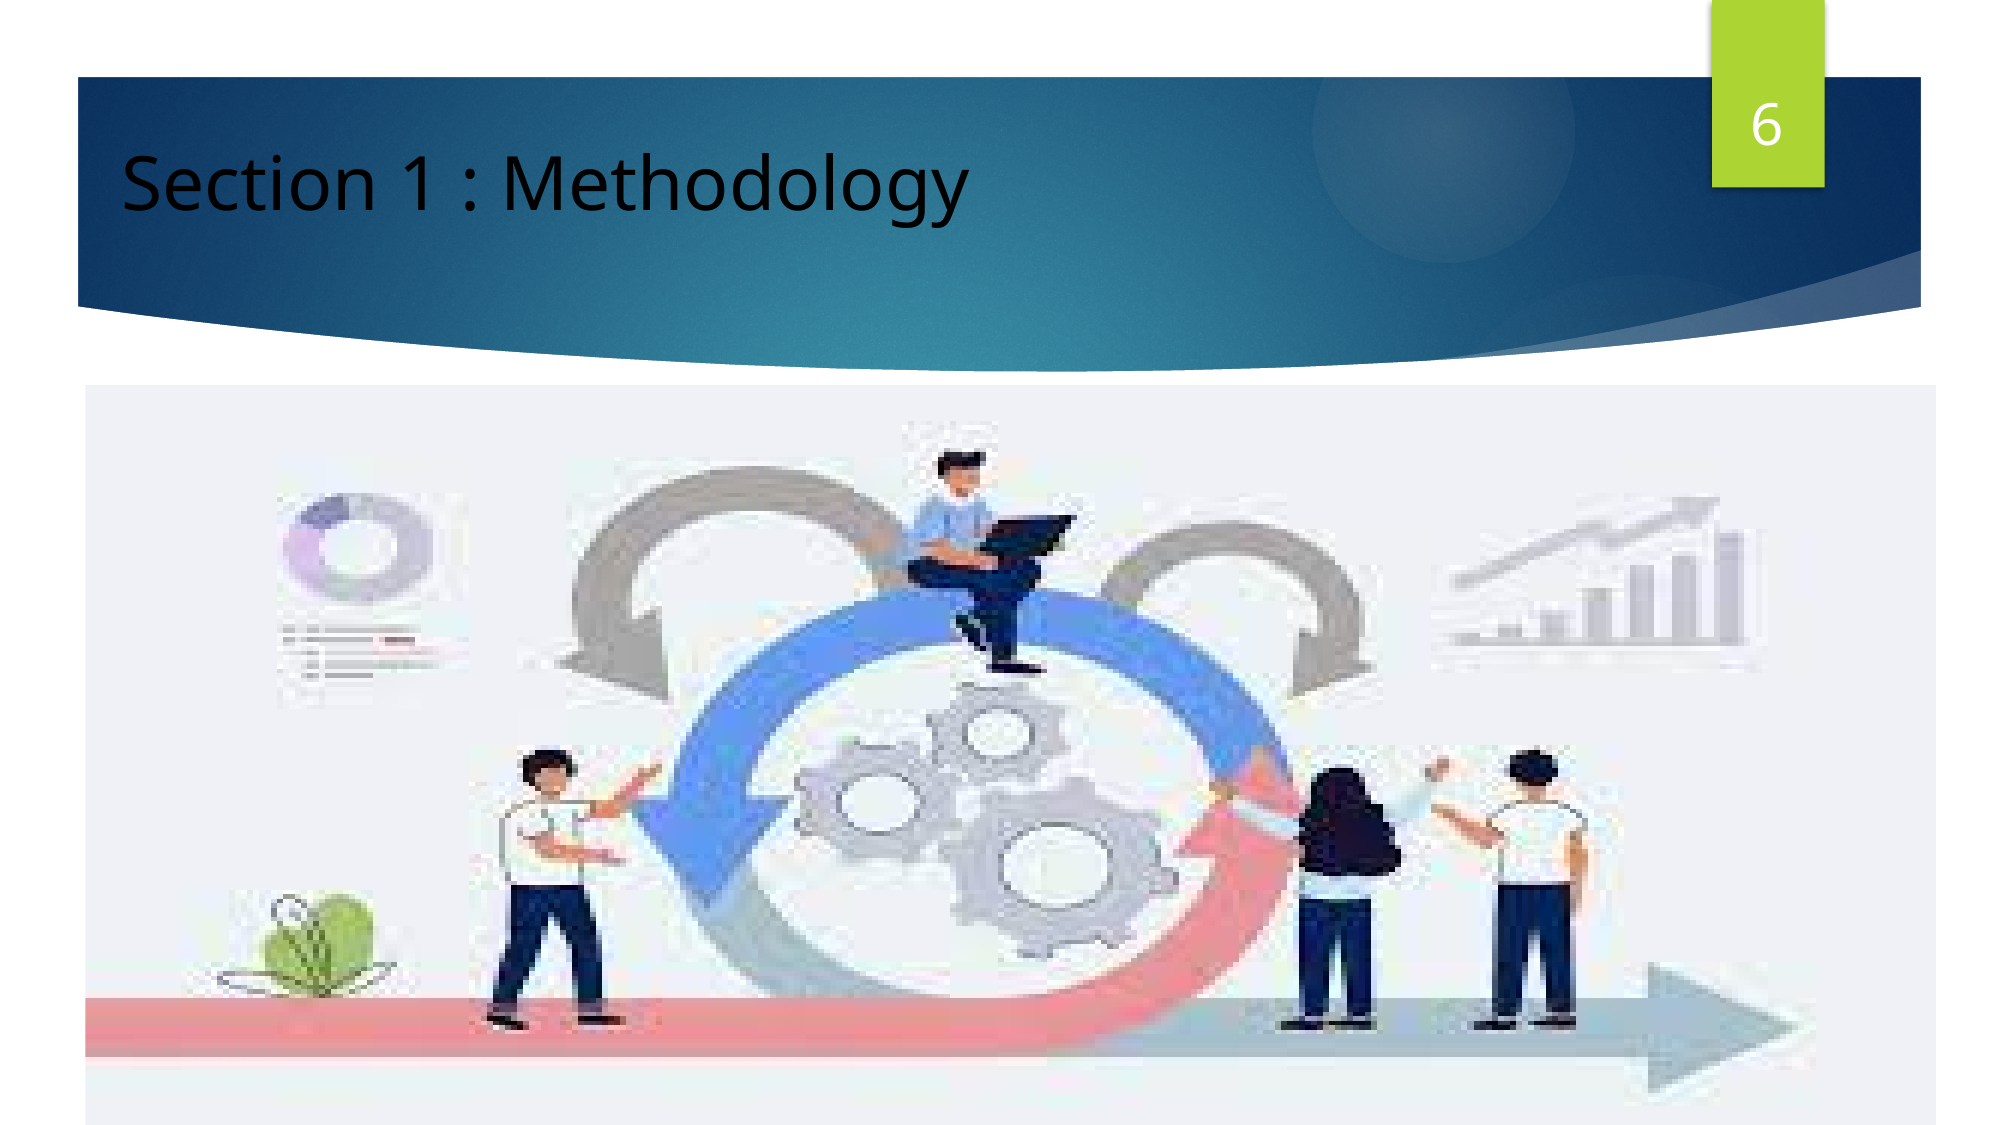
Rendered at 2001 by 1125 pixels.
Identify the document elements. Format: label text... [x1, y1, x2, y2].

title Section 1 : Methodology [106, 122, 1544, 239]
text_box [84, 384, 1938, 1125]
slide_number 6 [1698, 48, 1836, 175]
